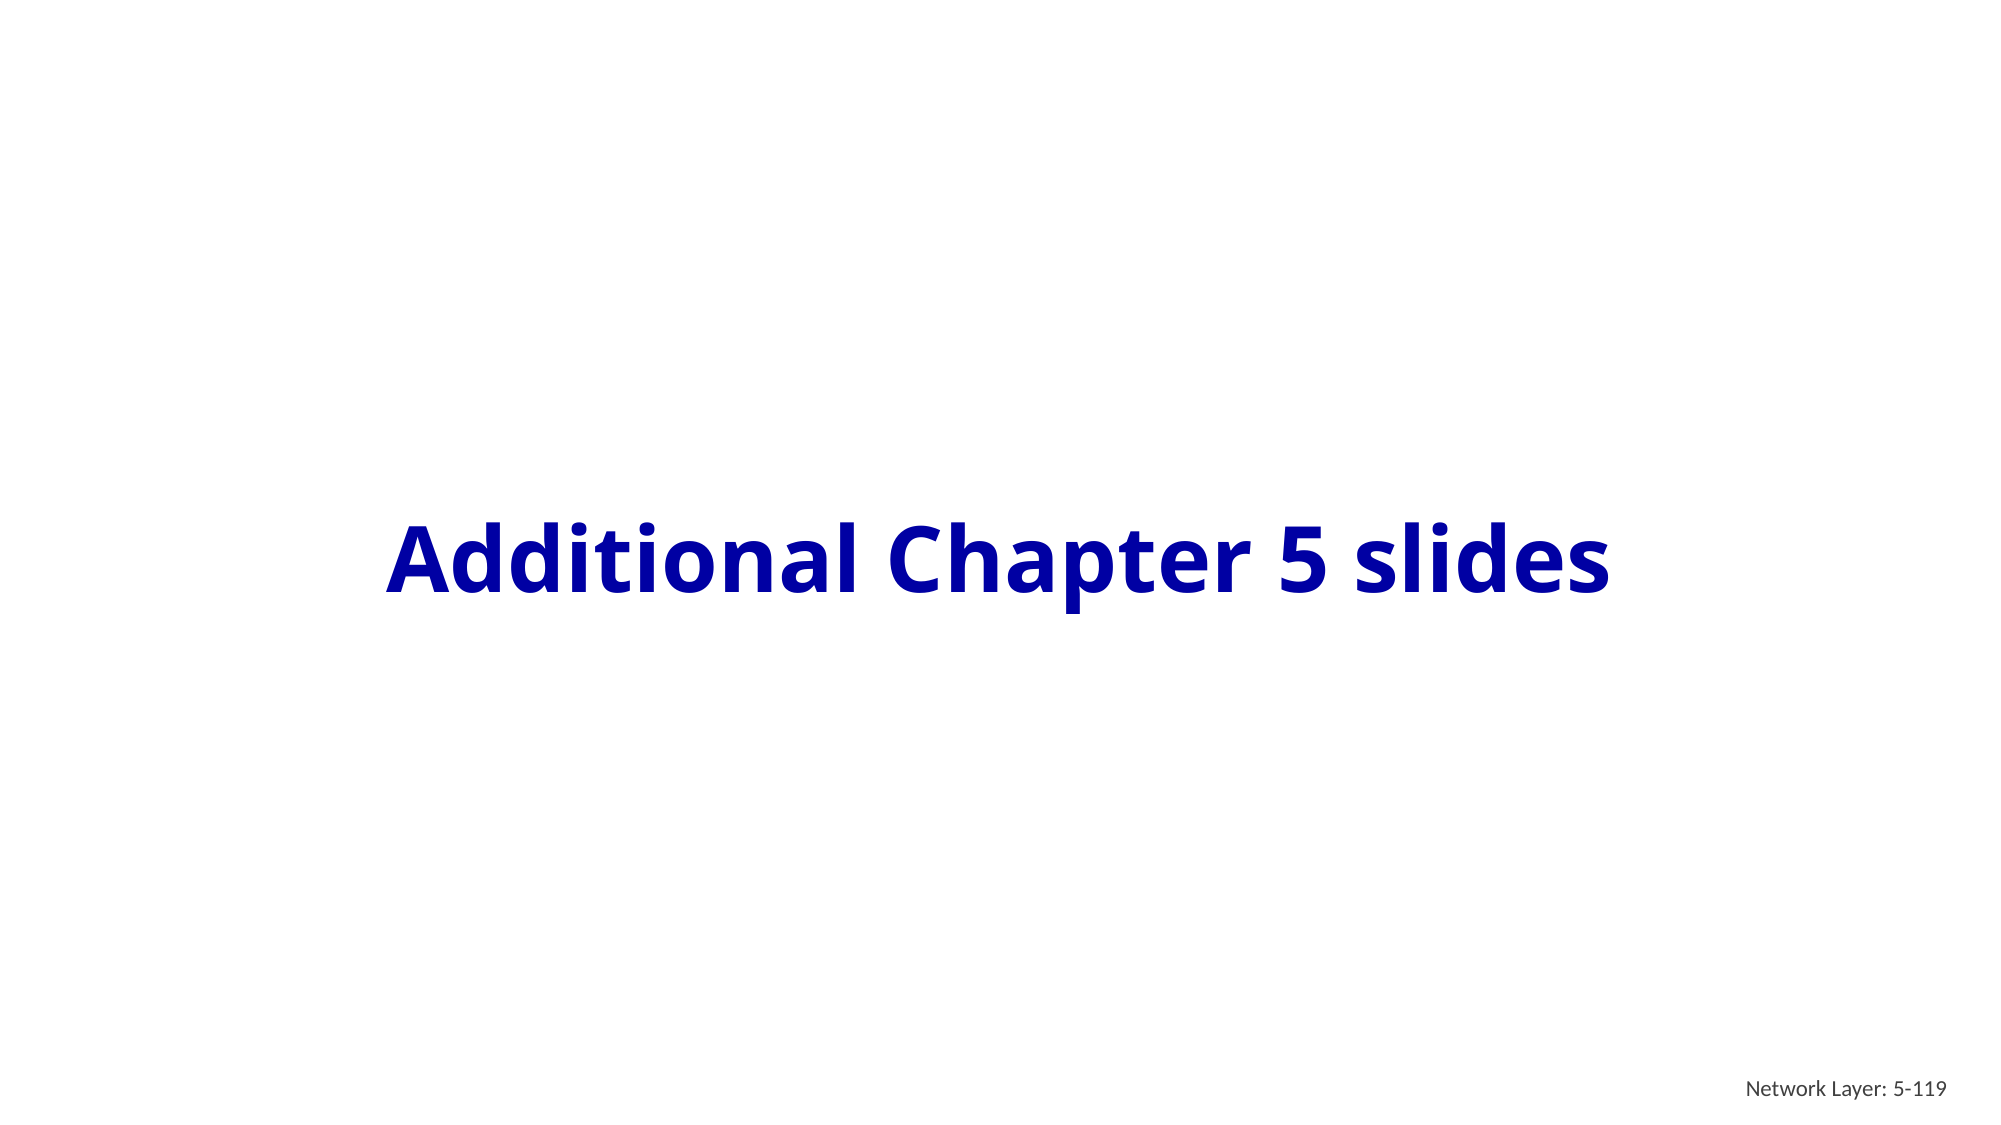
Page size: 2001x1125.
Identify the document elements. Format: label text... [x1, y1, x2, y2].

title Additional Chapter 5 slides [137, 489, 1863, 636]
slide_number Network Layer: 5-119 [1512, 1056, 1963, 1117]
